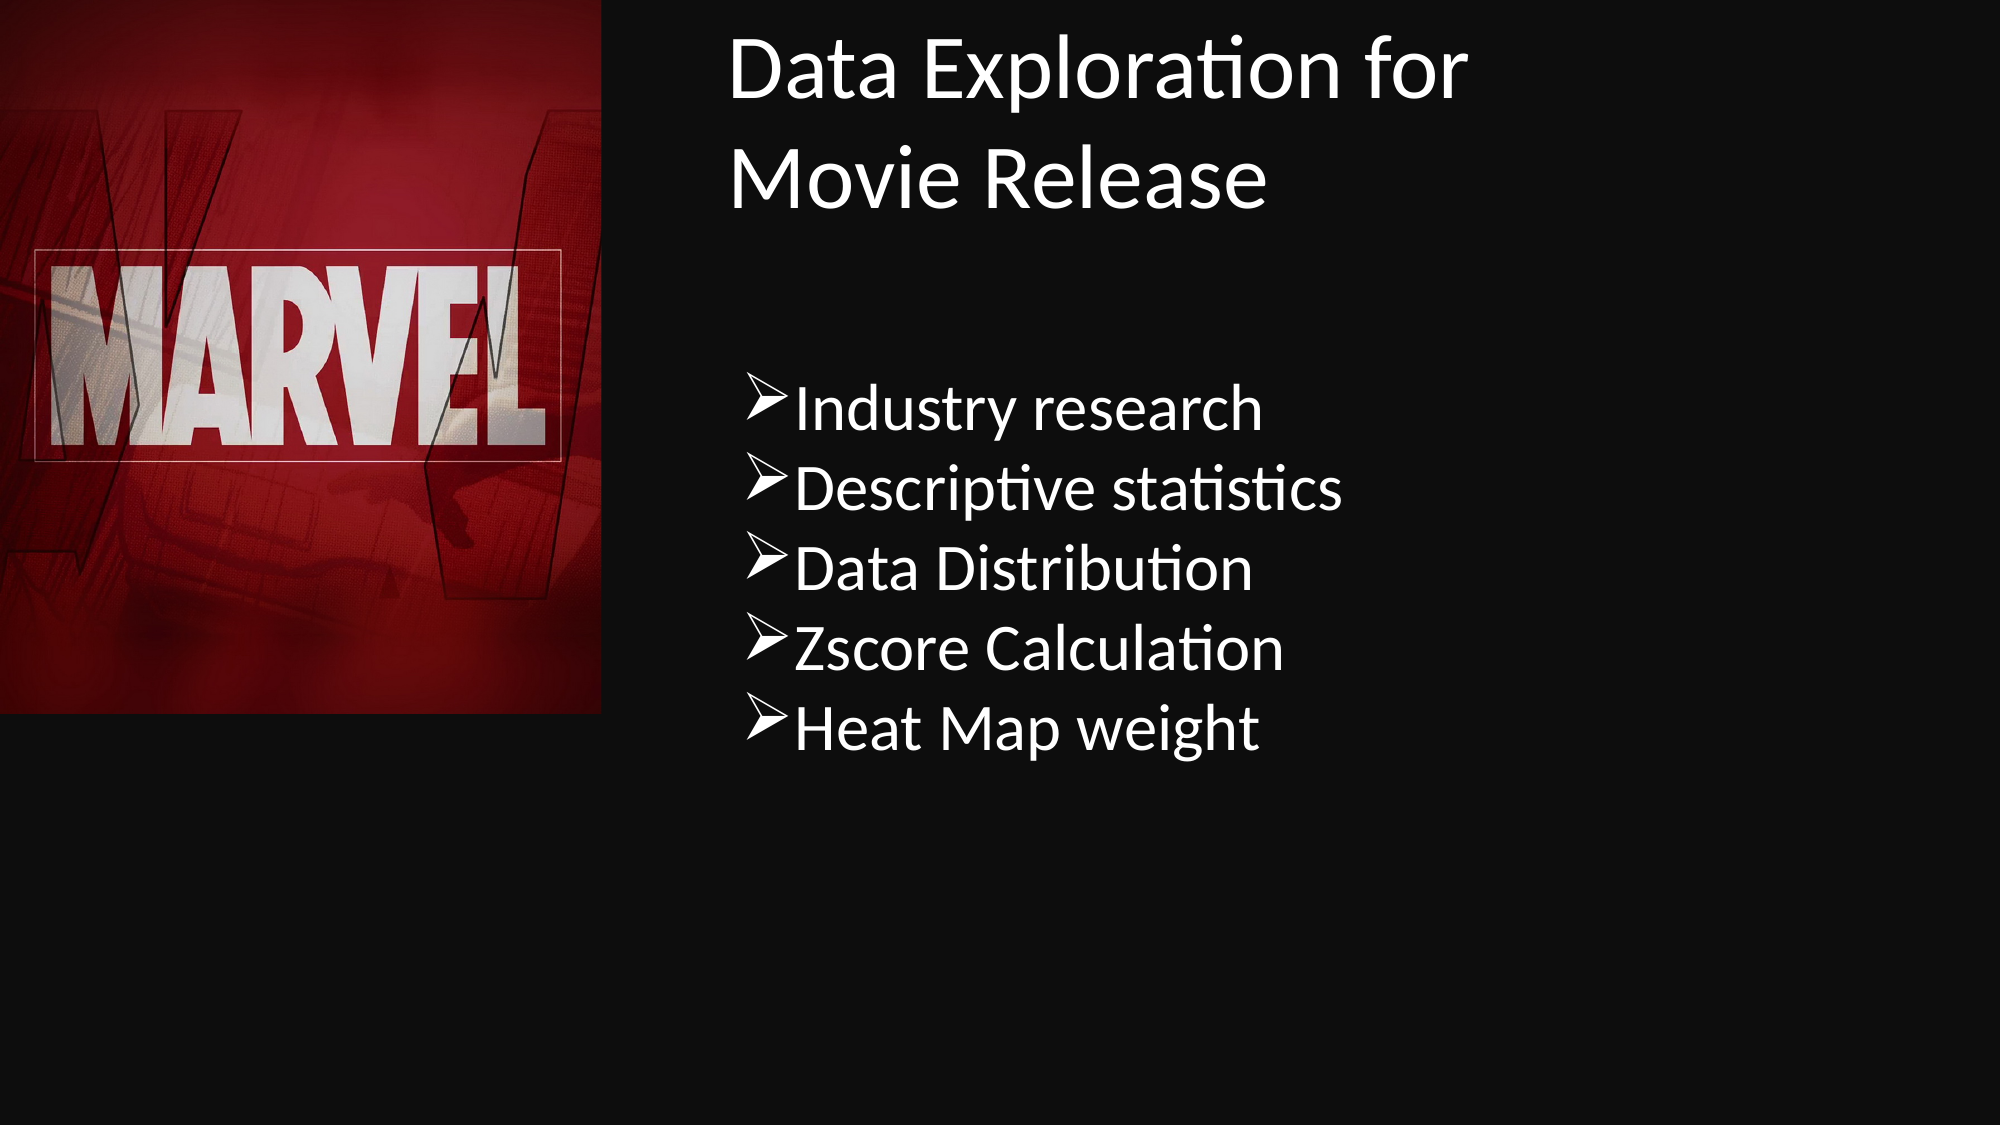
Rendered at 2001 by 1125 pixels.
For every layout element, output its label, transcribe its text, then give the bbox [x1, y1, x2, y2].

text_box Data Exploration for Movie Release [712, 0, 1713, 235]
text_box Industry research Descriptive statistics Data Distribution Zscore Calculation Heat Map weight [726, 356, 1727, 852]
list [0, 0, 602, 714]
